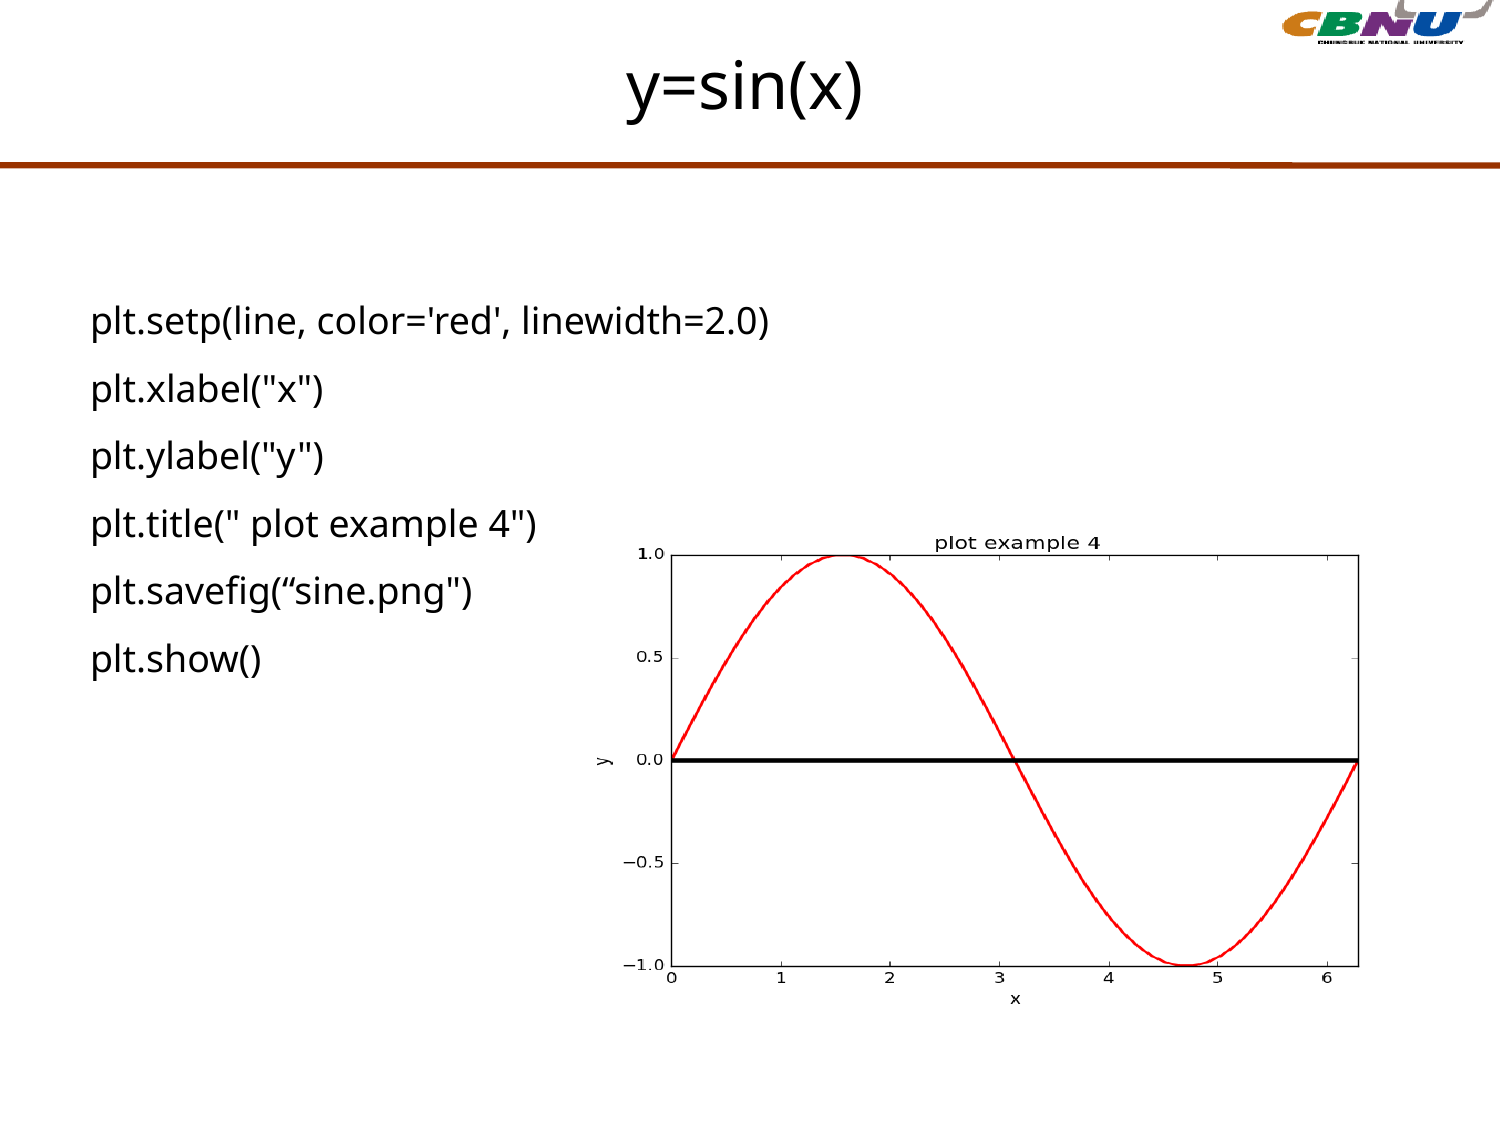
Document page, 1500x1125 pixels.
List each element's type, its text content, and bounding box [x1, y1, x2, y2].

picture [560, 503, 1448, 1018]
title y=sin(x) [70, 23, 1421, 143]
list plt.setp(line, color='red', linewidth=2.0) plt.xlabel("x") plt.ylabel("y") plt.title(" plot example 4") plt.savefig(“sine.png") plt.show() [75, 267, 1425, 1106]
picture [1277, 0, 1500, 47]
